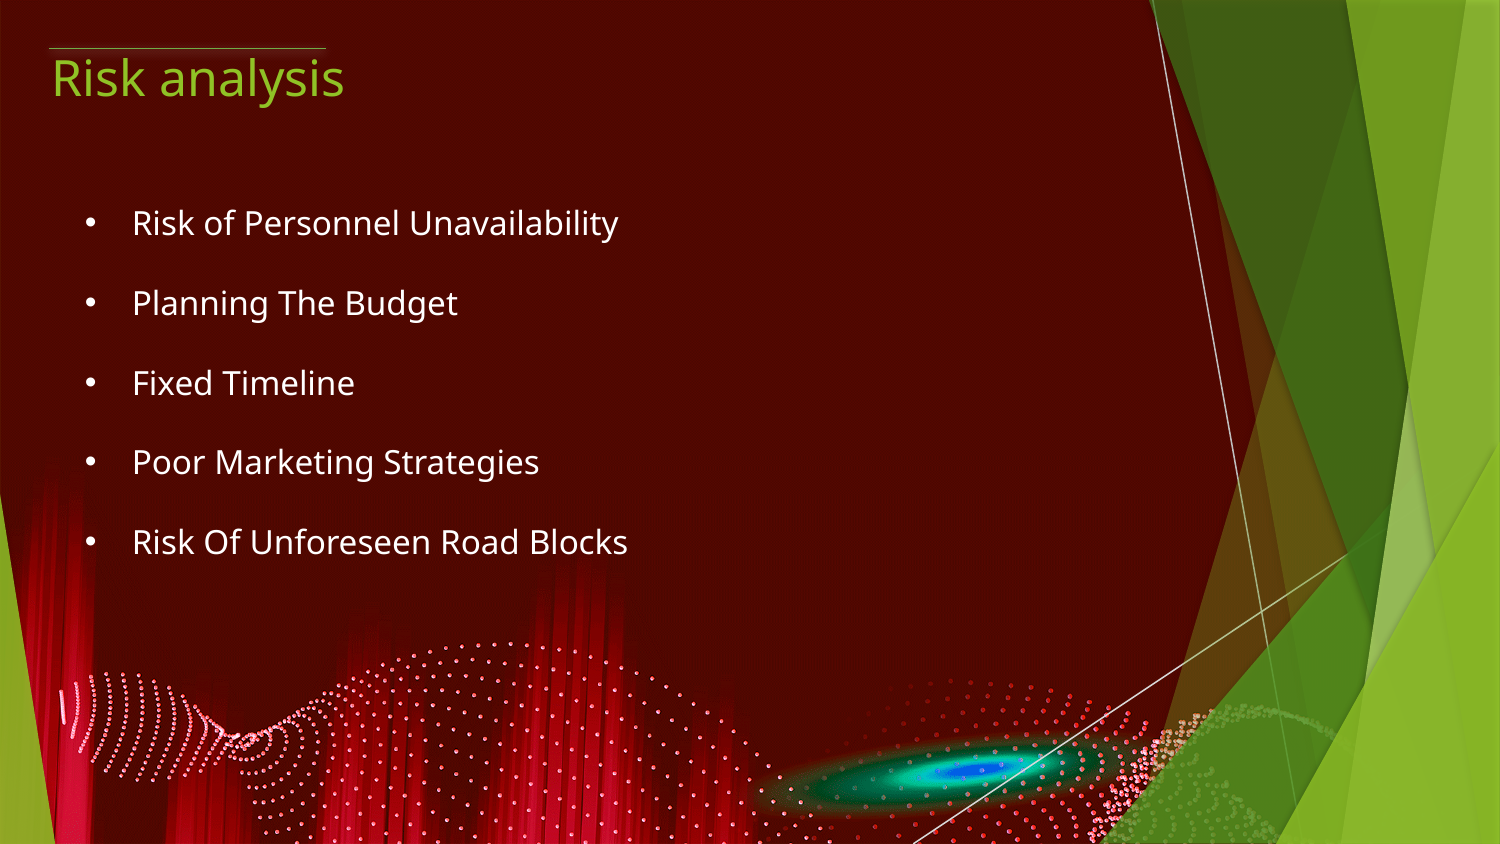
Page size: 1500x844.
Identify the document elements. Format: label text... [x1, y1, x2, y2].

title Risk analysis [36, 36, 376, 122]
picture [0, 0, 1237, 844]
picture [1161, 37, 1255, 474]
text_box Risk of Personnel Unavailability Planning The Budget Fixed Timeline Poor Marketing Strategies Risk Of Unforeseen Road Blocks [70, 194, 1100, 649]
picture [916, 667, 1181, 844]
